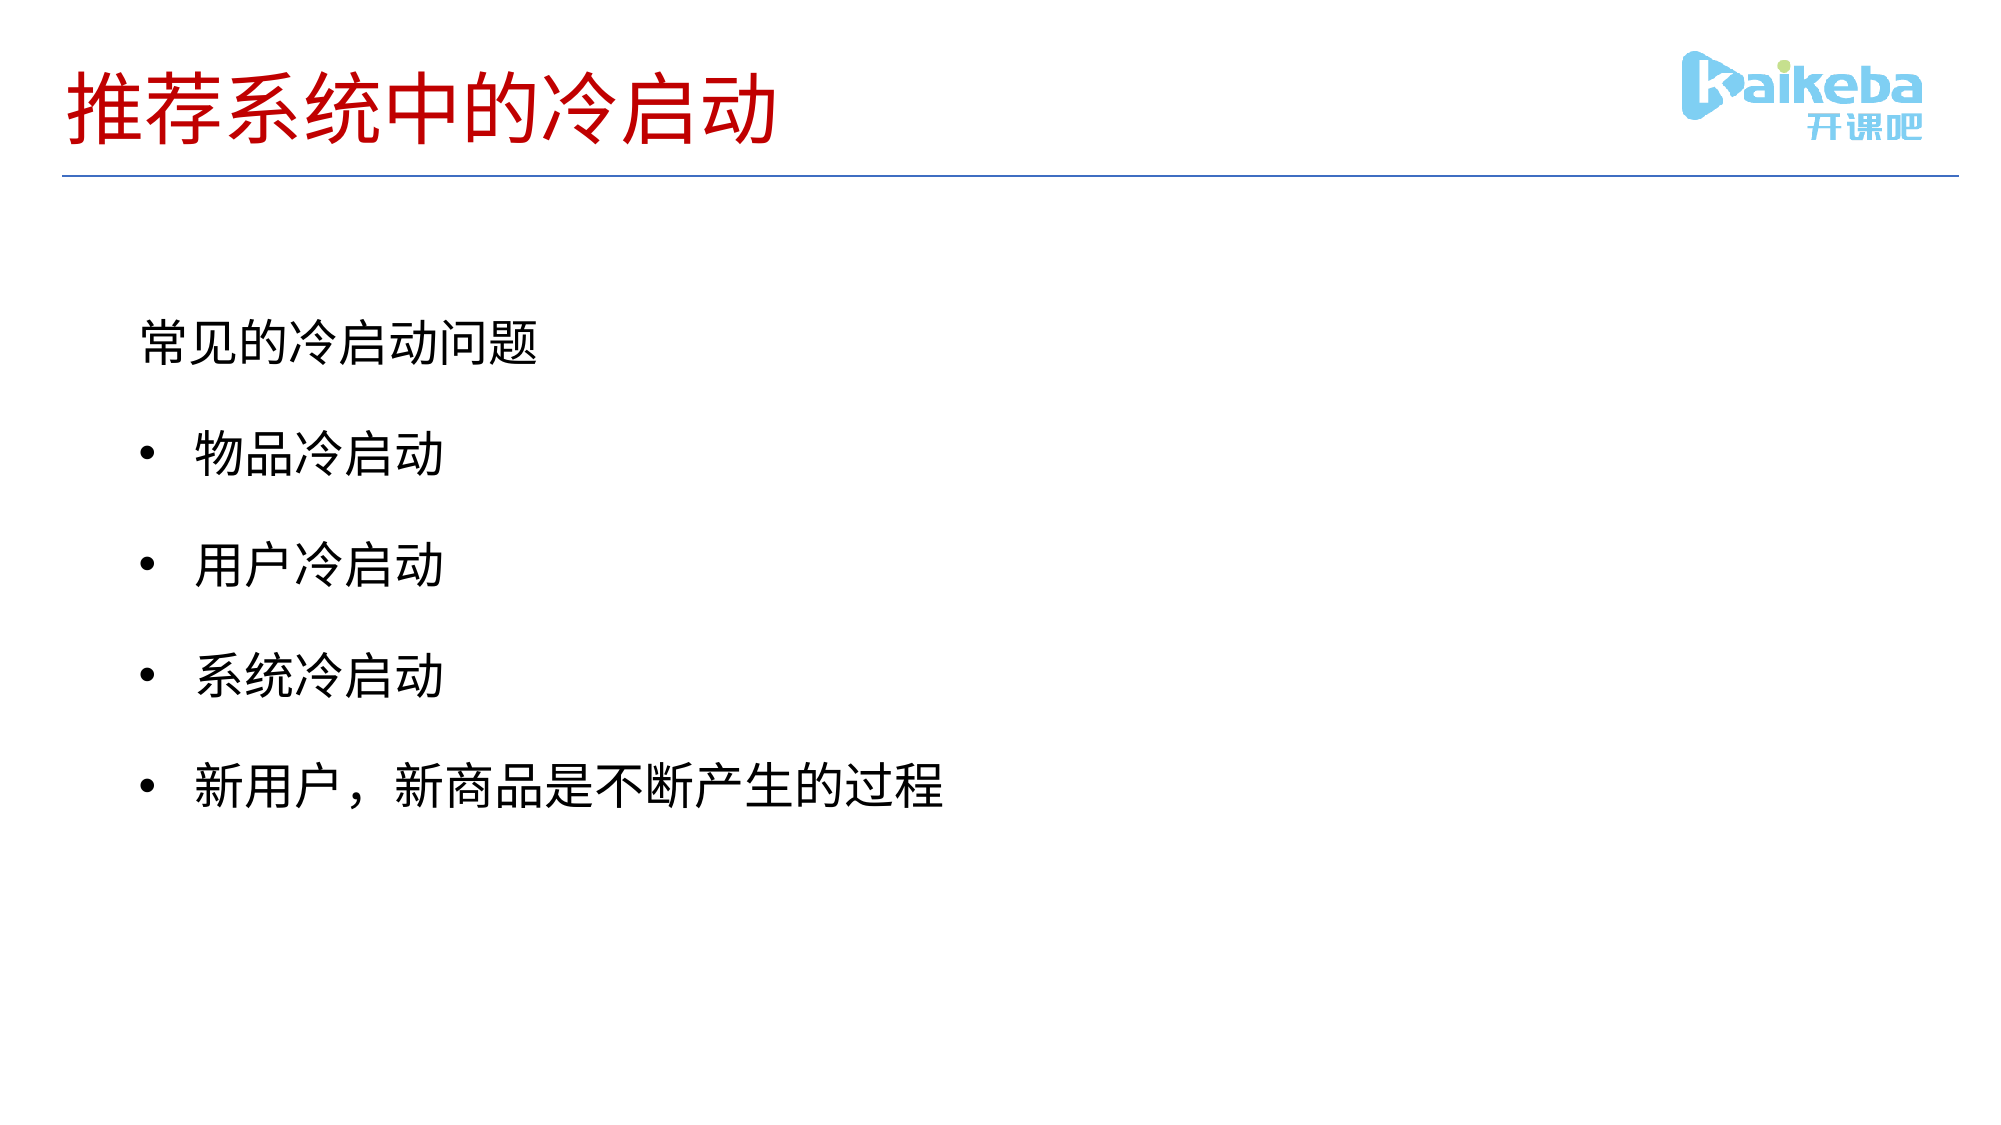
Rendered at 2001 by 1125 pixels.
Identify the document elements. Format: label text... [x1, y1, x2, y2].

text_box 表示用户u 对item i 的评分 当 >0时，表示有评分，当=0时，表示没有评分， 表示用户u 的向量，k维列向量 表示item i 的向量，k维列向量 用户矩阵X，用户数为N 商品矩阵Y，商品数为M [1653, 21, 1950, 167]
title 推荐系统中的冷启动 [57, 59, 1728, 167]
text_box 常见的冷启动问题 物品冷启动 用户冷启动 系统冷启动 新用户，新商品是不断产生的过程 [130, 274, 1744, 965]
